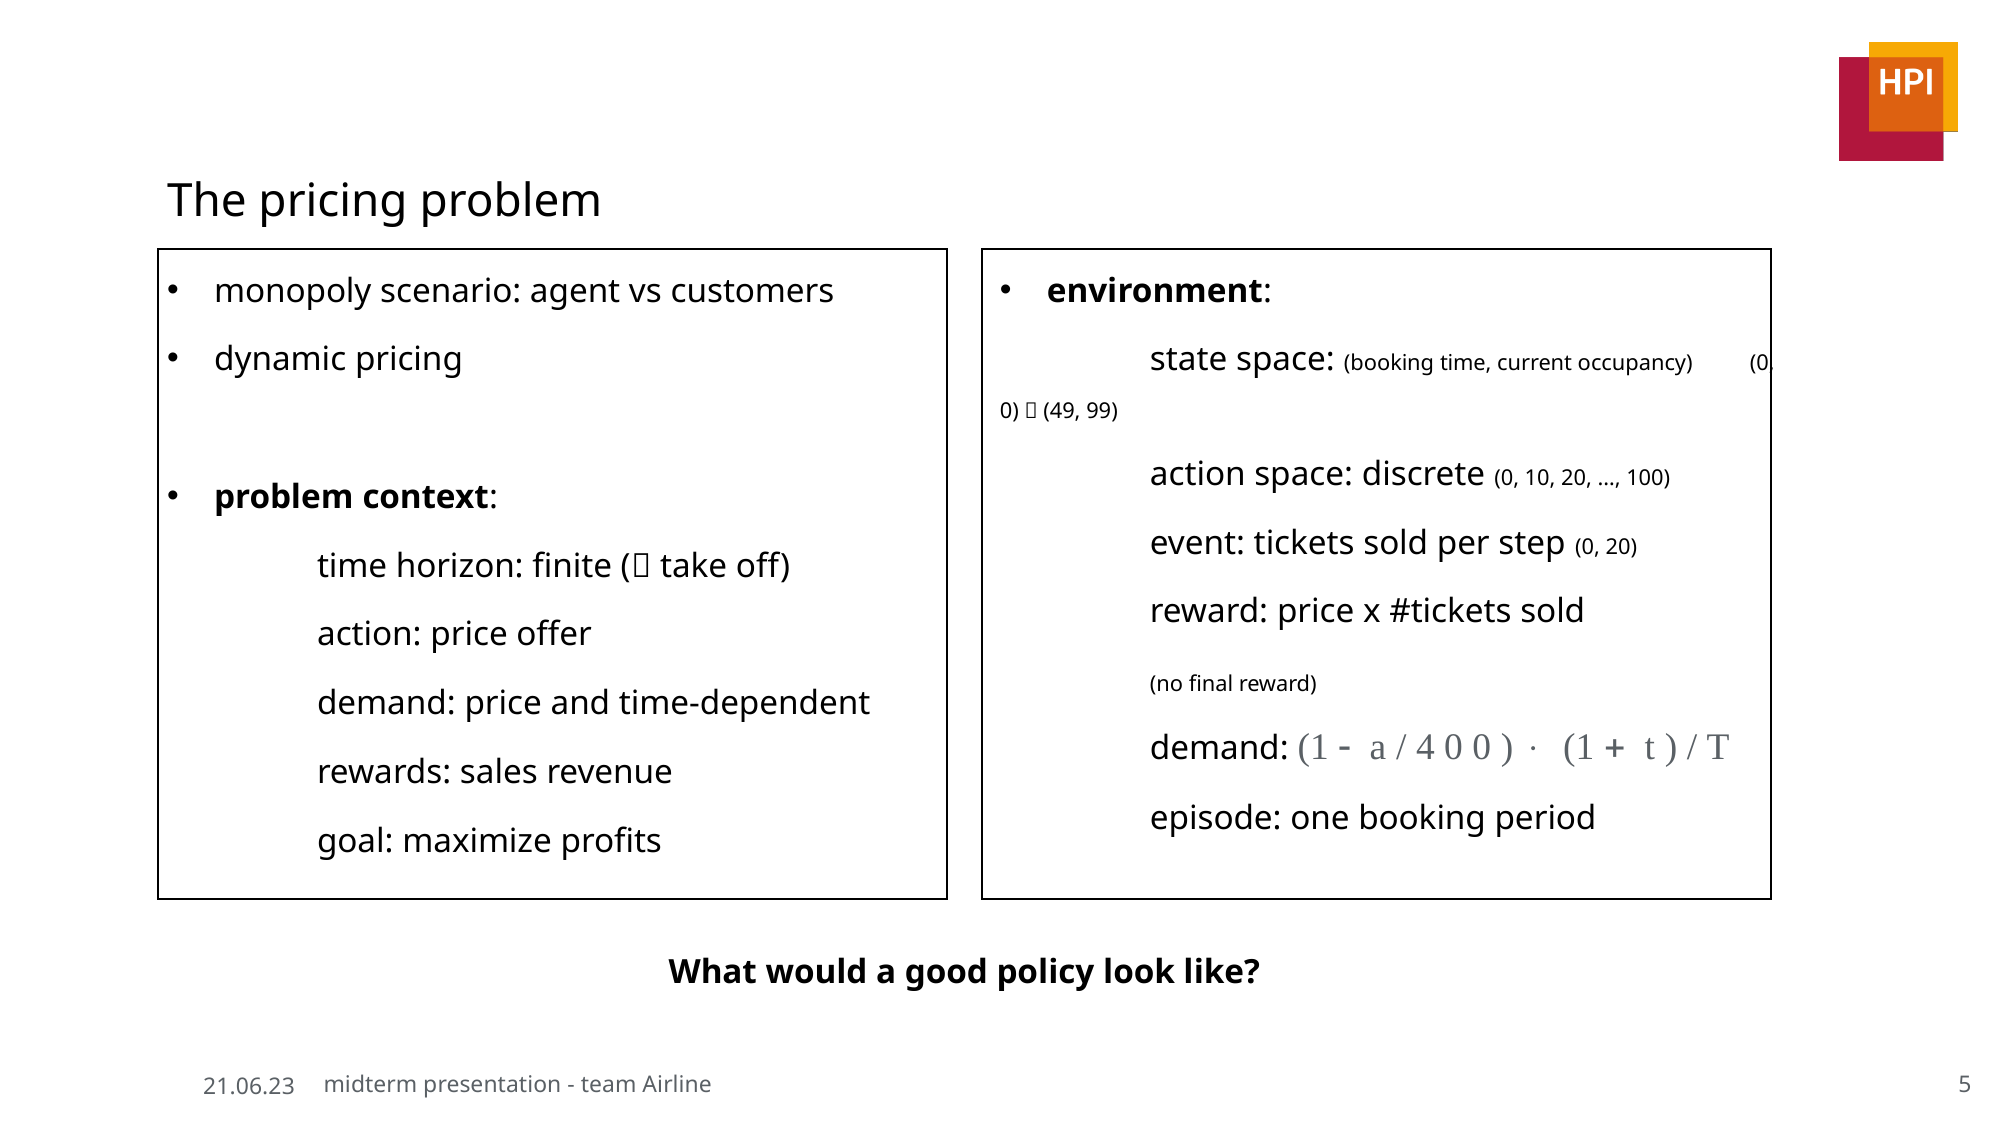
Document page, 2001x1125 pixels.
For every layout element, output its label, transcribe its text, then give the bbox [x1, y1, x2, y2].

slide_number 6 [1891, 1052, 1972, 1119]
list monopoly scenario: agent vs customers dynamic pricing problem context: time horizon: finite ( take off) action: price offer demand: price and time-dependent rewards: sales revenue goal: maximize profits [167, 262, 948, 899]
text_box [981, 248, 1772, 876]
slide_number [134, 1055, 296, 1116]
text_box [157, 248, 948, 900]
picture [1839, 42, 1958, 161]
title The pricing problem [167, 93, 1521, 226]
text_box environment: state space: (booking time, current occupancy) (0, 0)  (49, 99) action space: discrete (0, 10, 20, …, 100) event: tickets sold per step (0, 20) reward: price x #tickets sold (no final reward) demand: (1  a / 4 0 0 )  (1  t ) / T episode: one booking period [999, 262, 1781, 899]
footer midterm presentation - team Airline [323, 1055, 1296, 1116]
text_box What would a good policy look like? [306, 876, 1623, 1008]
